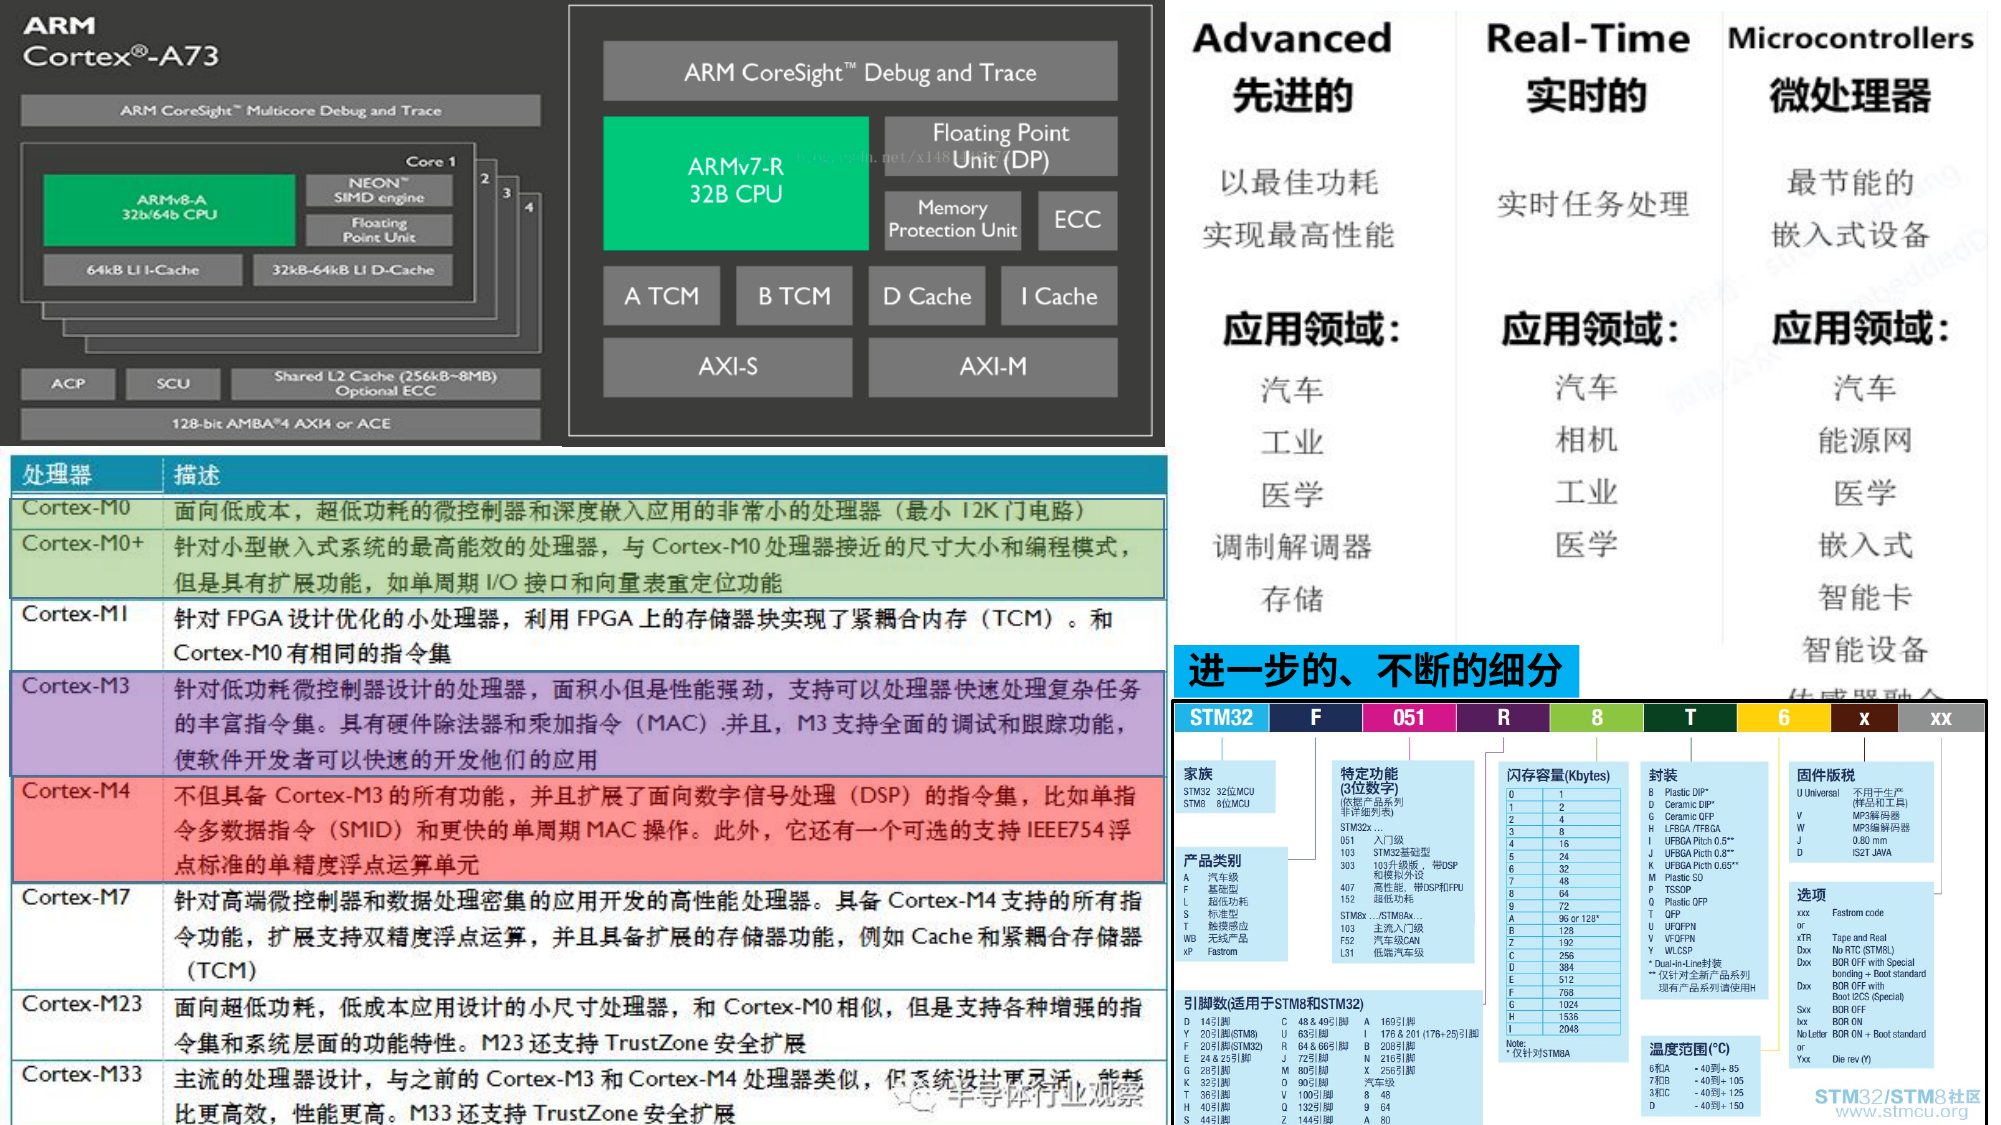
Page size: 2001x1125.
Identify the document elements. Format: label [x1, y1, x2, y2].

text_box [1177, 11, 1989, 797]
picture [0, 0, 1985, 1125]
